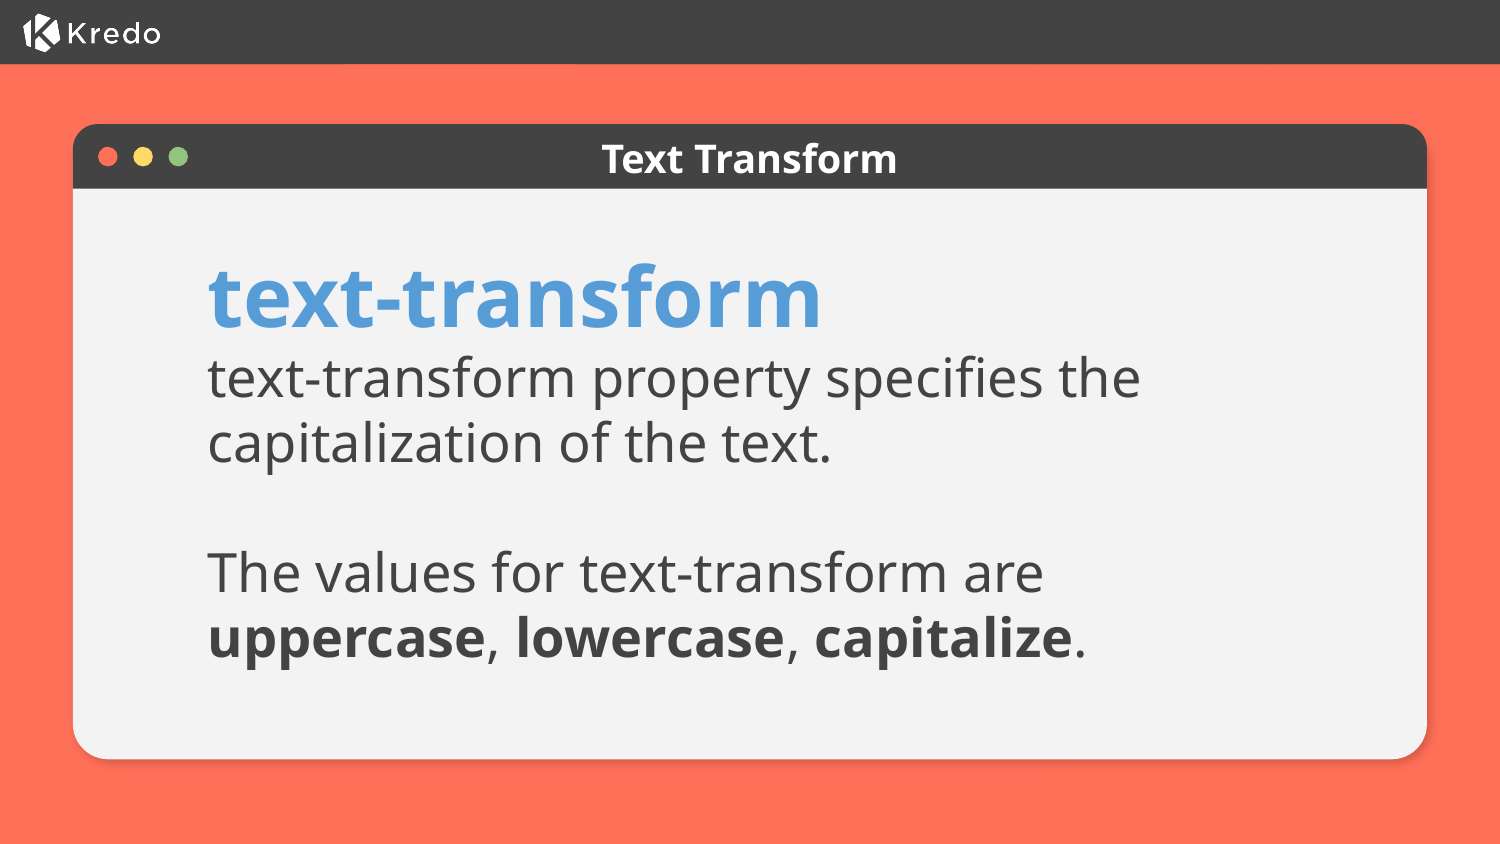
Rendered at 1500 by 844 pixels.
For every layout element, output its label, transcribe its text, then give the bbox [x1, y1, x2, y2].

text_box [1268, 0, 1500, 65]
text_box [113, 0, 345, 65]
text_box [345, 0, 575, 65]
text_box [0, 0, 113, 65]
text_box Text Transform [523, 118, 977, 194]
text_box [806, 0, 1037, 65]
text_box [575, 0, 806, 65]
text_box text-transform text-transform property specifies the capitalization of the text. The values for text-transform are uppercase, lowercase, capitalize. [192, 236, 1269, 696]
picture [13, 4, 169, 59]
text_box [1037, 0, 1268, 65]
